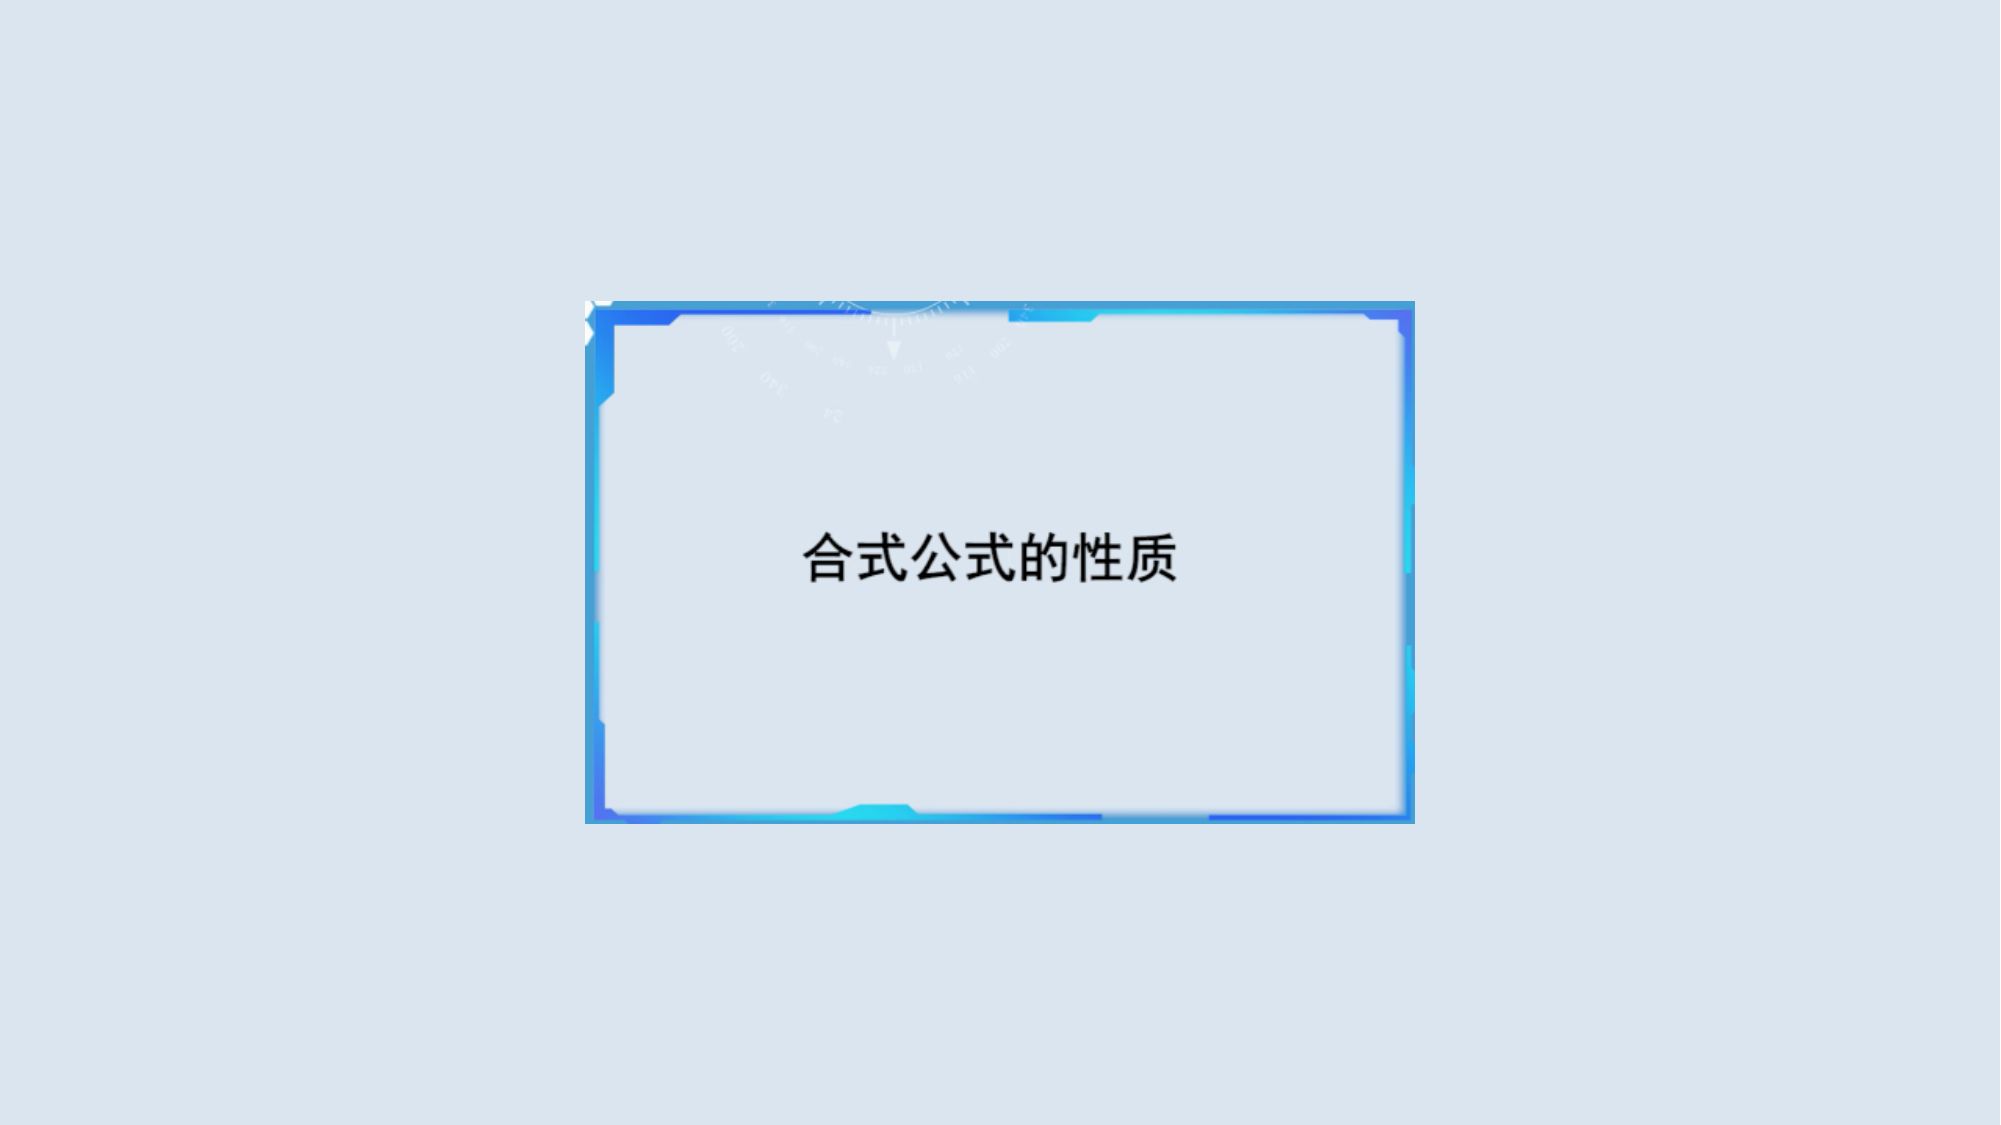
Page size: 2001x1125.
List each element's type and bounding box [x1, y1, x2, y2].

picture [585, 301, 1415, 824]
